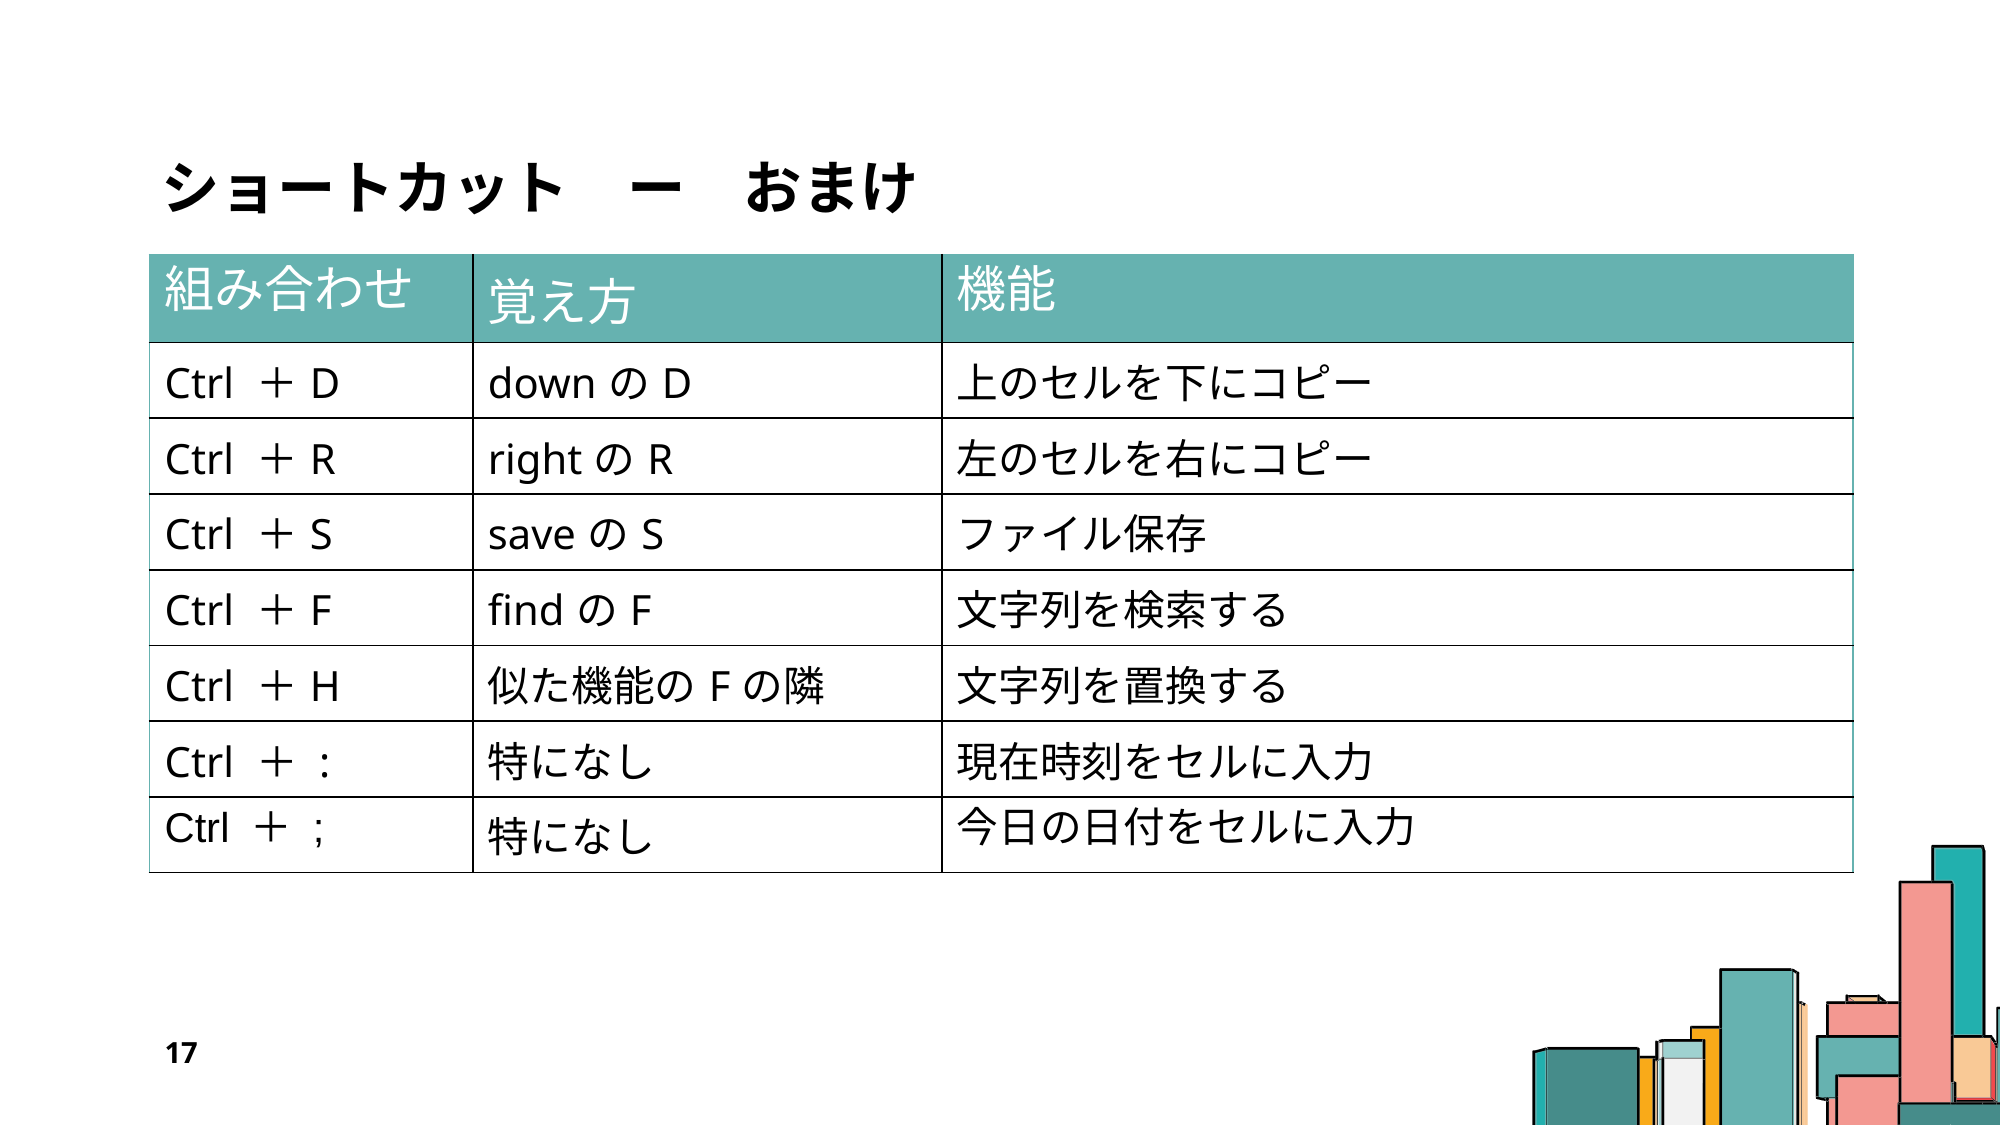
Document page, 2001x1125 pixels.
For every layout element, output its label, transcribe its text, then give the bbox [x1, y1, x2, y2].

title ショートカット ー おまけ [146, 11, 1854, 230]
table_cell Ctrl ＋R [150, 419, 472, 493]
table_cell Ctrl ＋D [150, 343, 472, 417]
table_header 機能 [943, 256, 1852, 342]
table_cell 特になし [474, 798, 941, 872]
table_cell 現在時刻をセルに入力 [943, 722, 1852, 796]
table_cell downのD [474, 343, 941, 417]
table_cell rightのR [474, 419, 941, 493]
table_cell saveのS [474, 495, 941, 569]
table_cell 似た機能のFの隣 [474, 646, 941, 720]
table_header 組み合わせ [150, 256, 472, 342]
table_cell ファイル保存 [943, 495, 1852, 569]
table_cell findのF [474, 571, 941, 645]
table_cell Ctrl ＋H [150, 646, 472, 720]
table_cell 特になし [474, 722, 941, 796]
table_cell 文字列を置換する [943, 646, 1852, 720]
table_cell 今日の日付をセルに入力 [943, 798, 1852, 872]
table_header 覚え方 [474, 256, 941, 342]
slide_number 17 [149, 1024, 588, 1085]
picture [1471, 834, 2000, 1125]
table_cell Ctrl ＋ ; [150, 798, 472, 872]
table_cell 左のセルを右にコピー [943, 419, 1852, 493]
table_cell Ctrl ＋ : [150, 722, 472, 796]
table_cell 上のセルを下にコピー [943, 343, 1852, 417]
table_cell Ctrl ＋S [150, 495, 472, 569]
table_cell 文字列を検索する [943, 571, 1852, 645]
table_cell Ctrl ＋F [150, 571, 472, 645]
